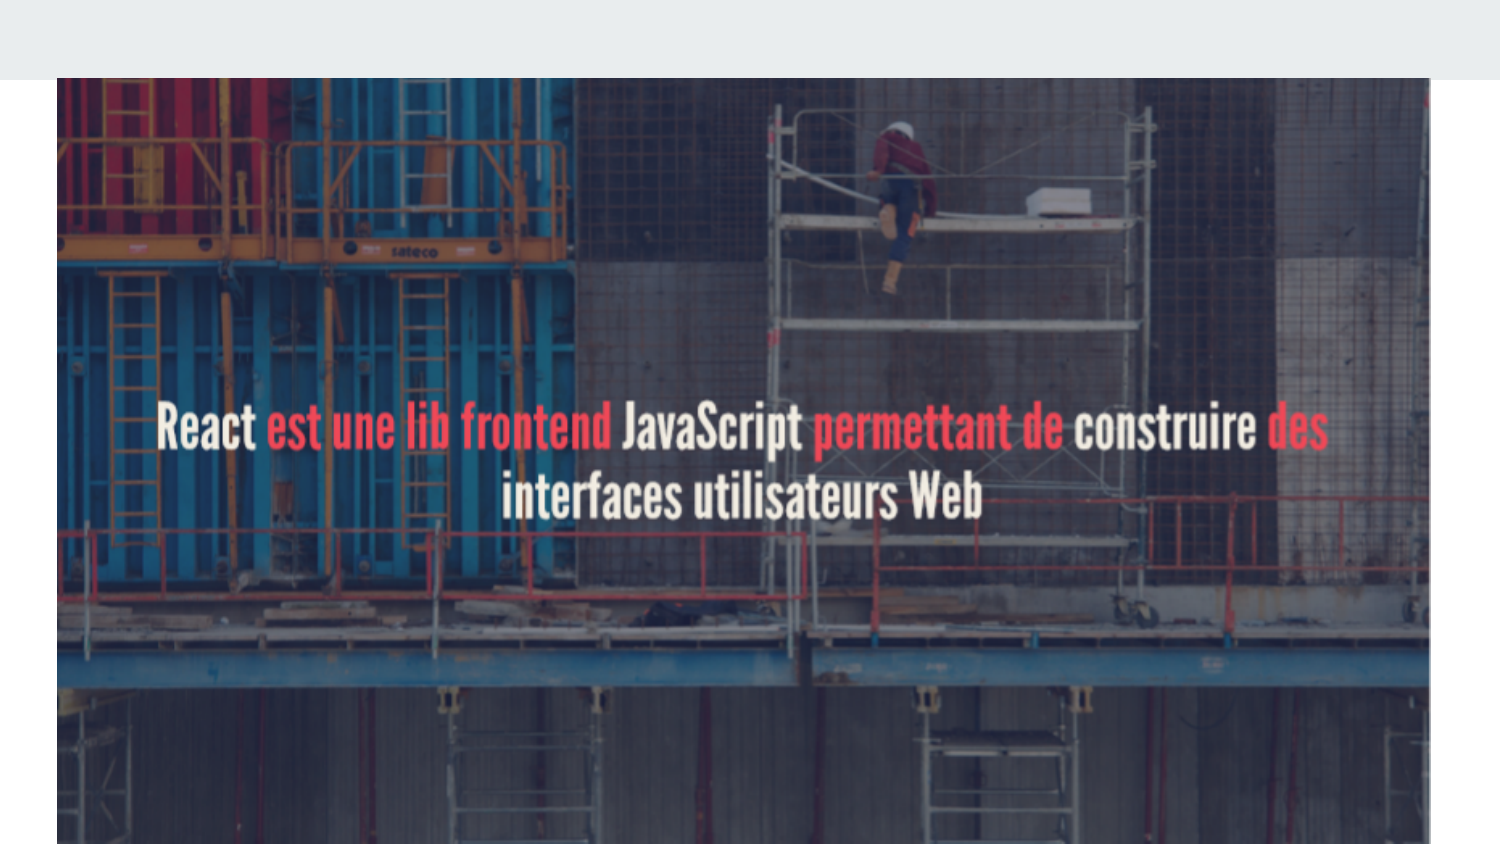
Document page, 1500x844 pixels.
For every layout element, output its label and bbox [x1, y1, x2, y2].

picture [57, 78, 1432, 844]
